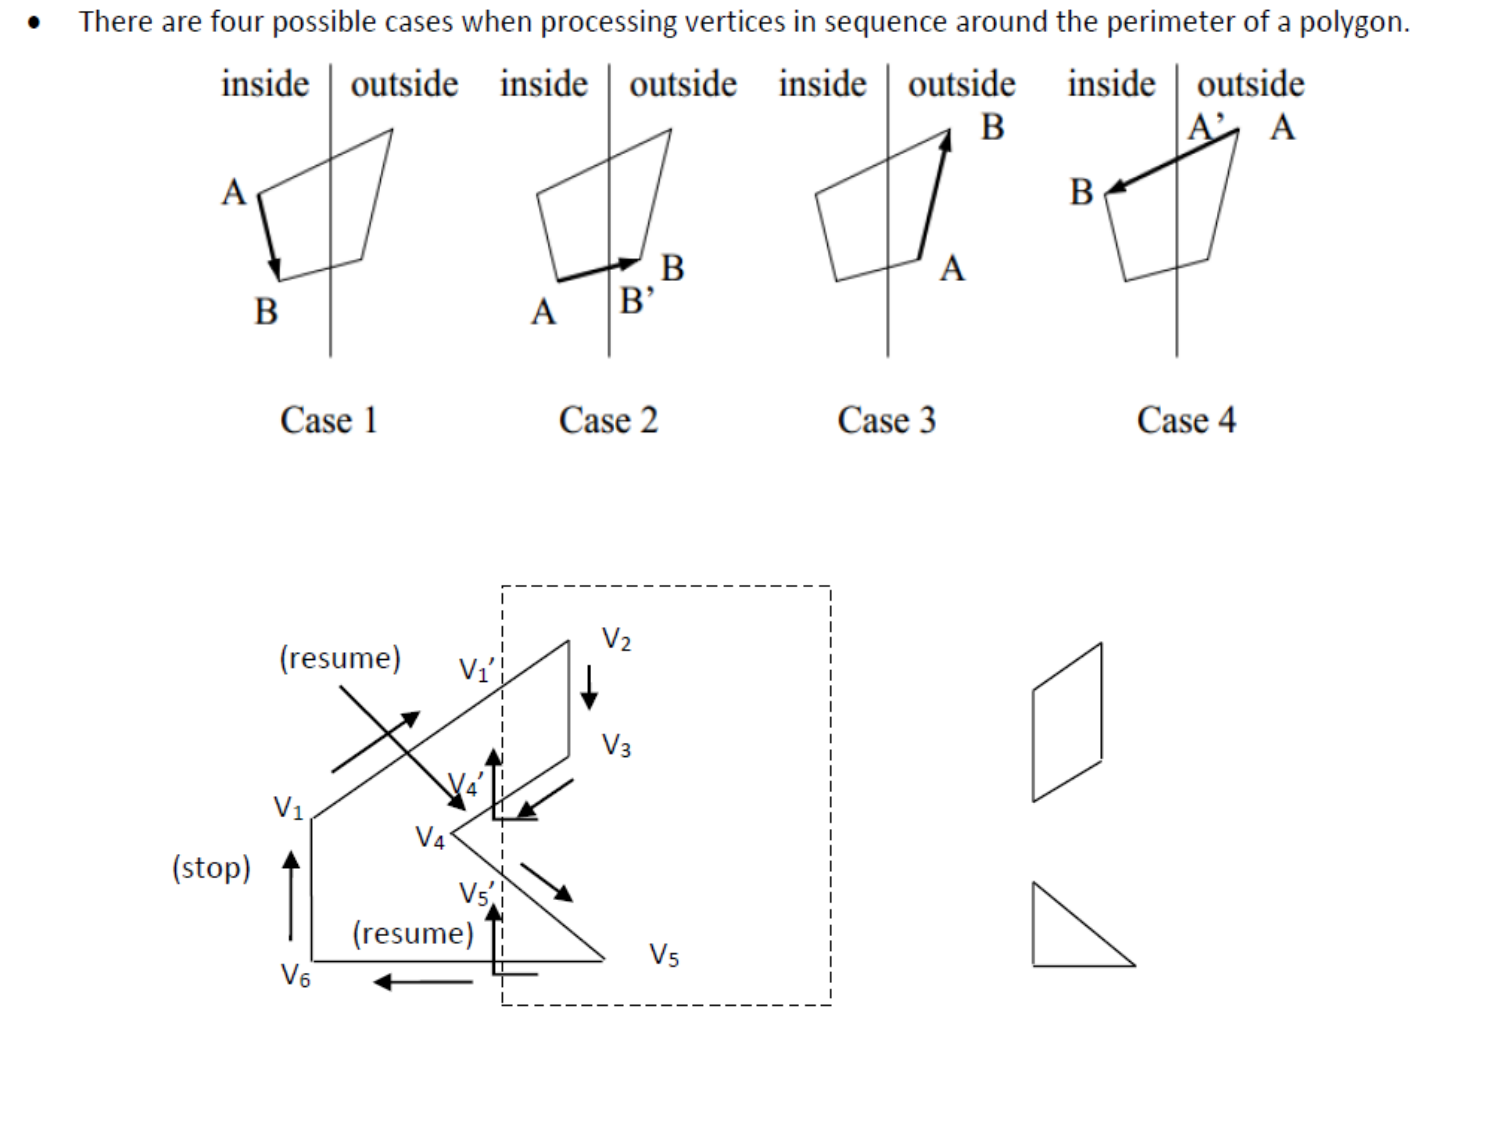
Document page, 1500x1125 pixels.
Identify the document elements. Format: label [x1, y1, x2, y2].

picture [124, 537, 1265, 1034]
picture [0, 0, 1451, 465]
